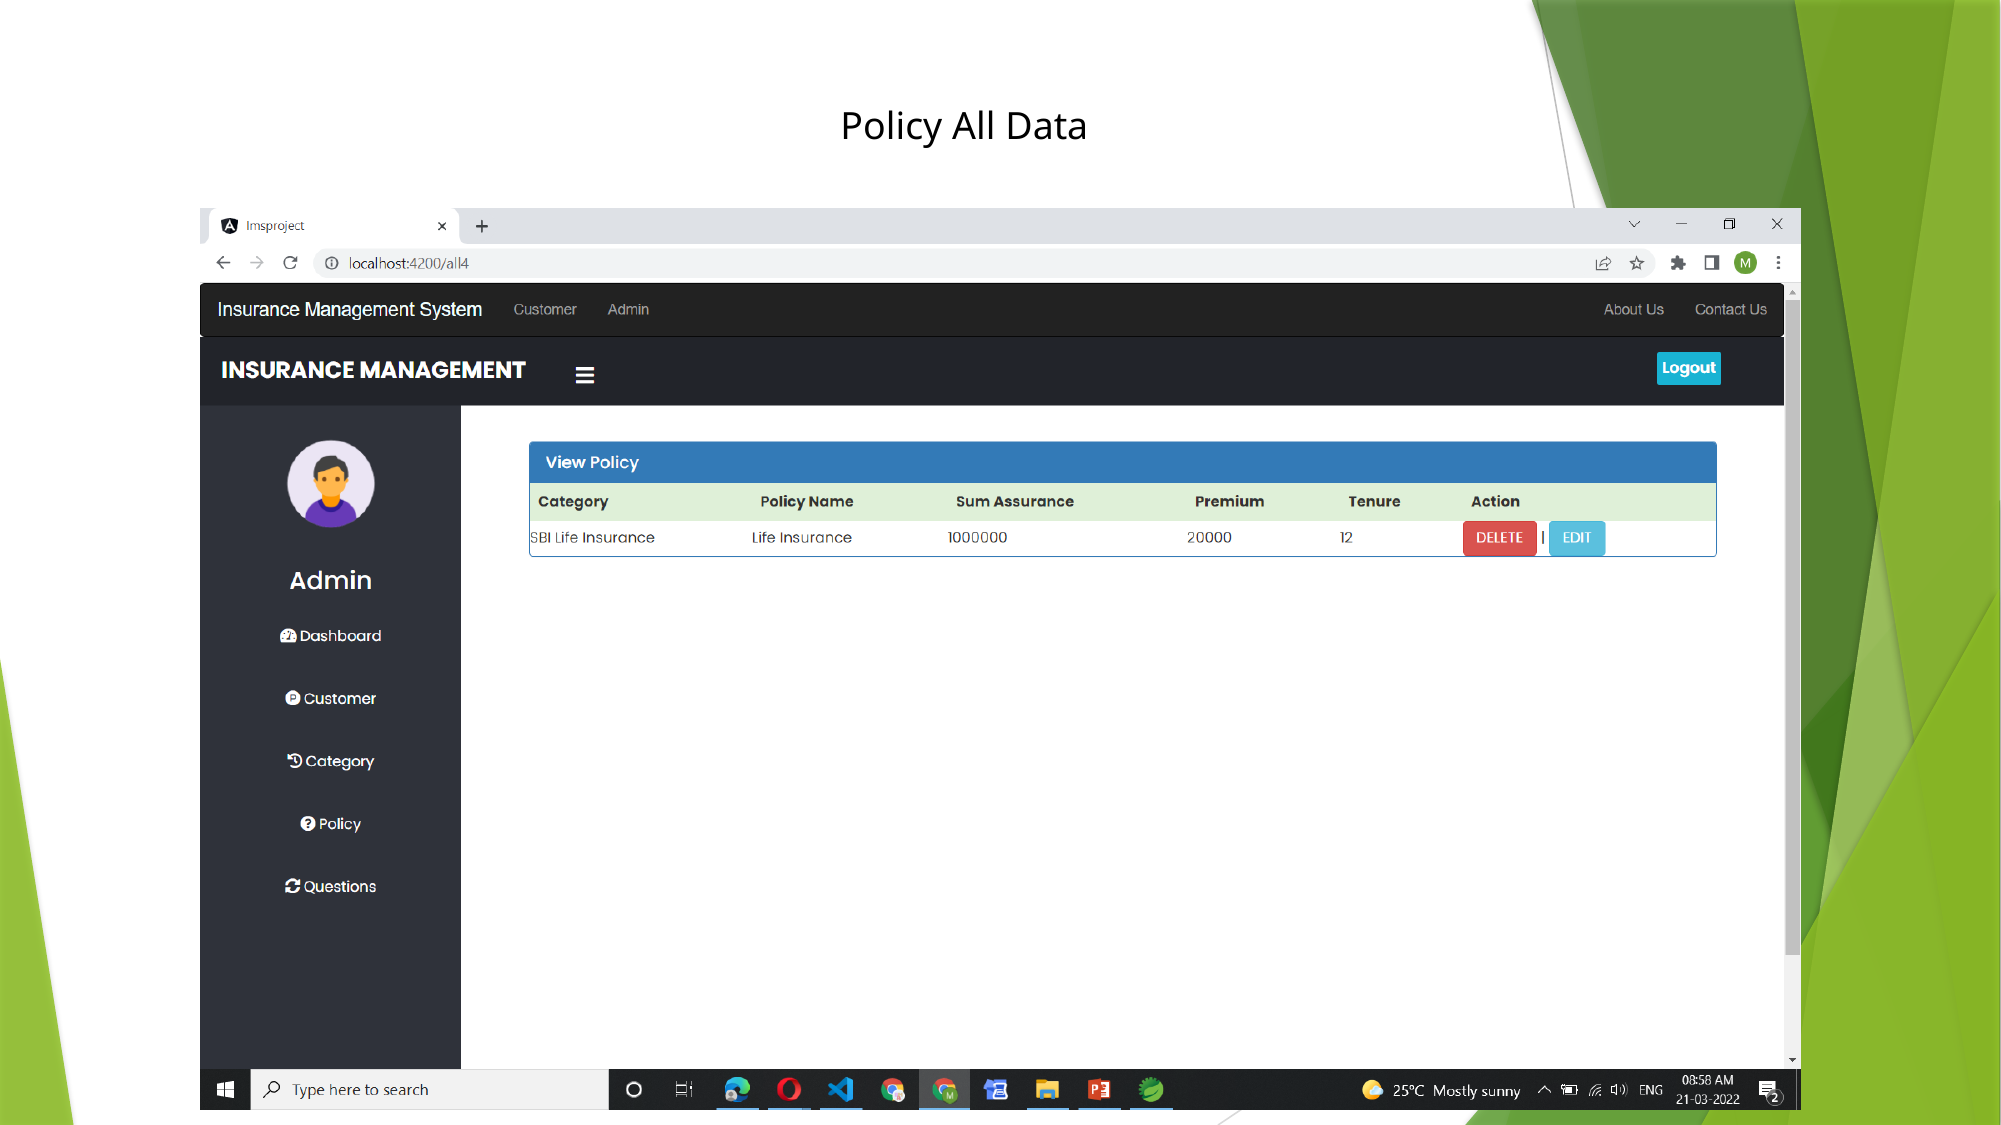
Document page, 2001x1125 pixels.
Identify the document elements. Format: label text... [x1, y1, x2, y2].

text_box Policy All Data [825, 94, 1702, 154]
picture [199, 208, 1802, 1110]
